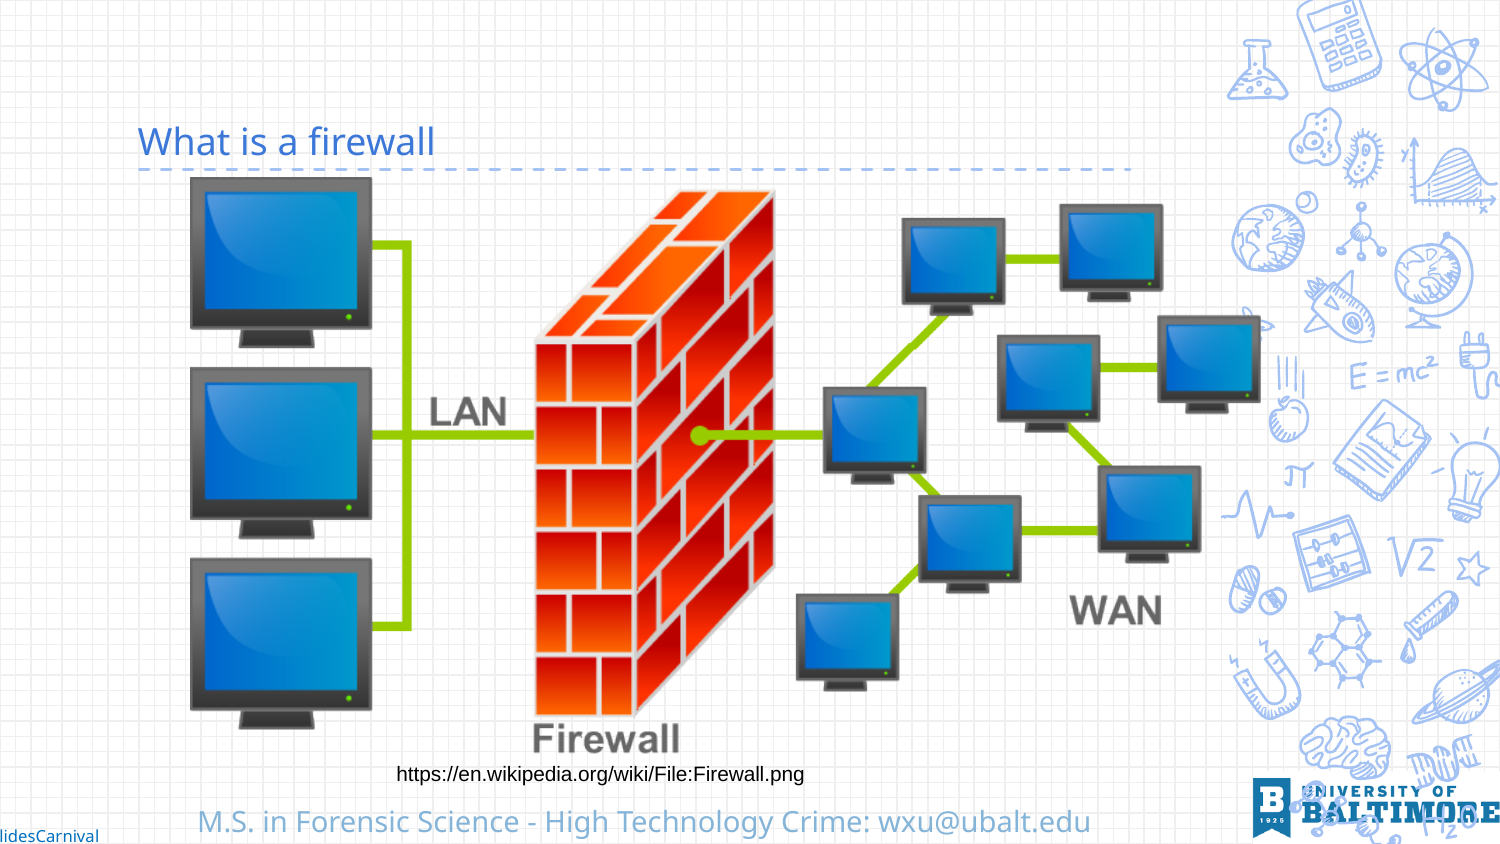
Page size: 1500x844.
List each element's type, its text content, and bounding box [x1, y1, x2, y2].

picture [1316, 786, 1321, 797]
picture [190, 177, 1264, 768]
text_box https://en.wikipedia.org/wiki/File:Firewall.png [381, 776, 820, 793]
picture [1253, 771, 1500, 844]
picture [1327, 813, 1336, 822]
picture [1365, 817, 1376, 833]
title What is a firewall [122, 36, 1130, 178]
